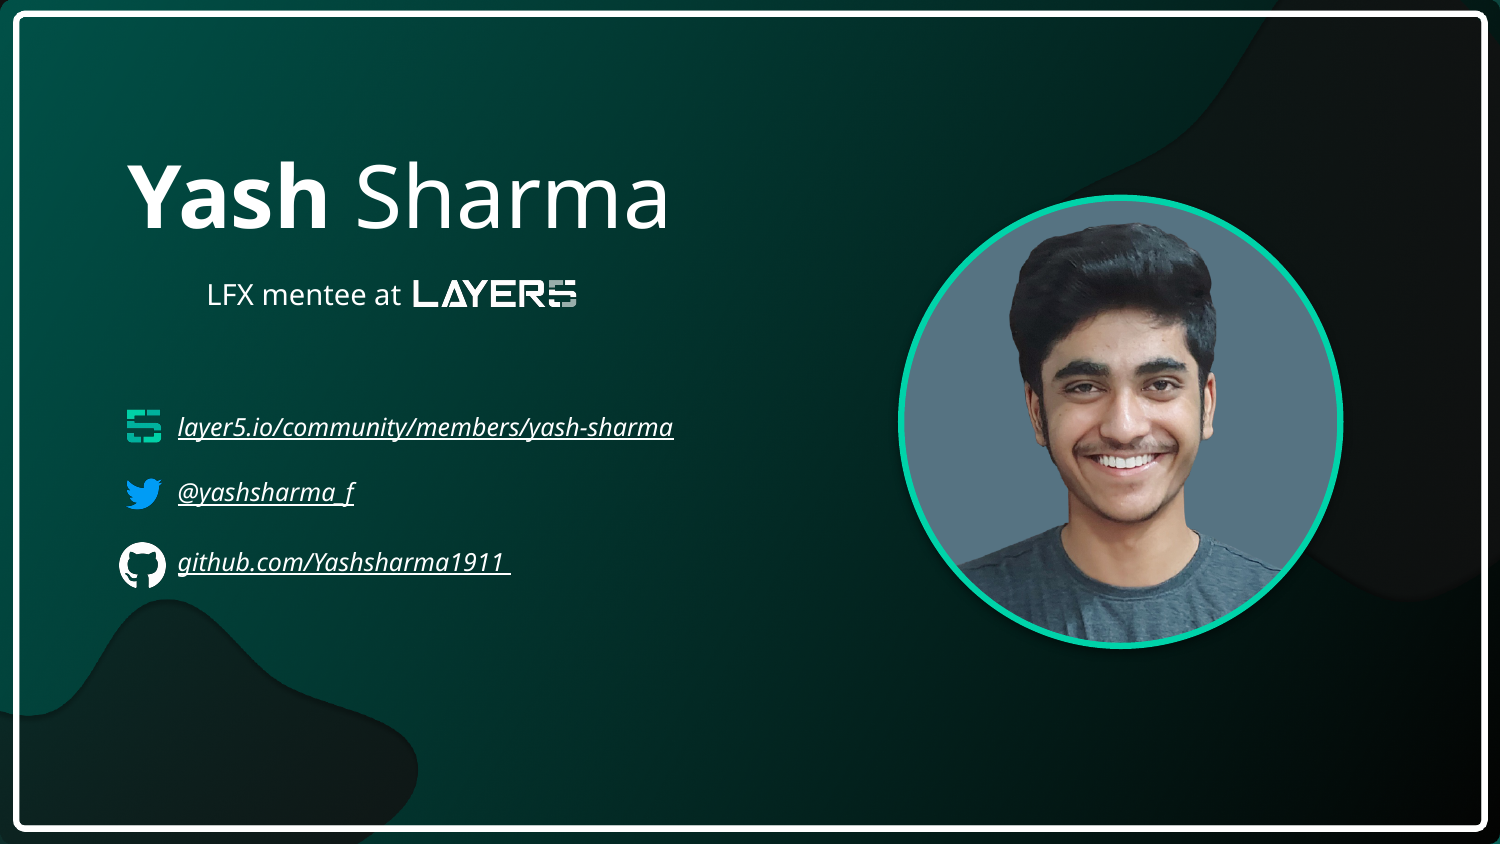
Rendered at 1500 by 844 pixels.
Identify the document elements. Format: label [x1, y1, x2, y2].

text_box [125, 466, 653, 522]
text_box [119, 531, 530, 593]
picture [0, 0, 1500, 844]
text_box [125, 395, 719, 457]
text_box [191, 260, 587, 327]
